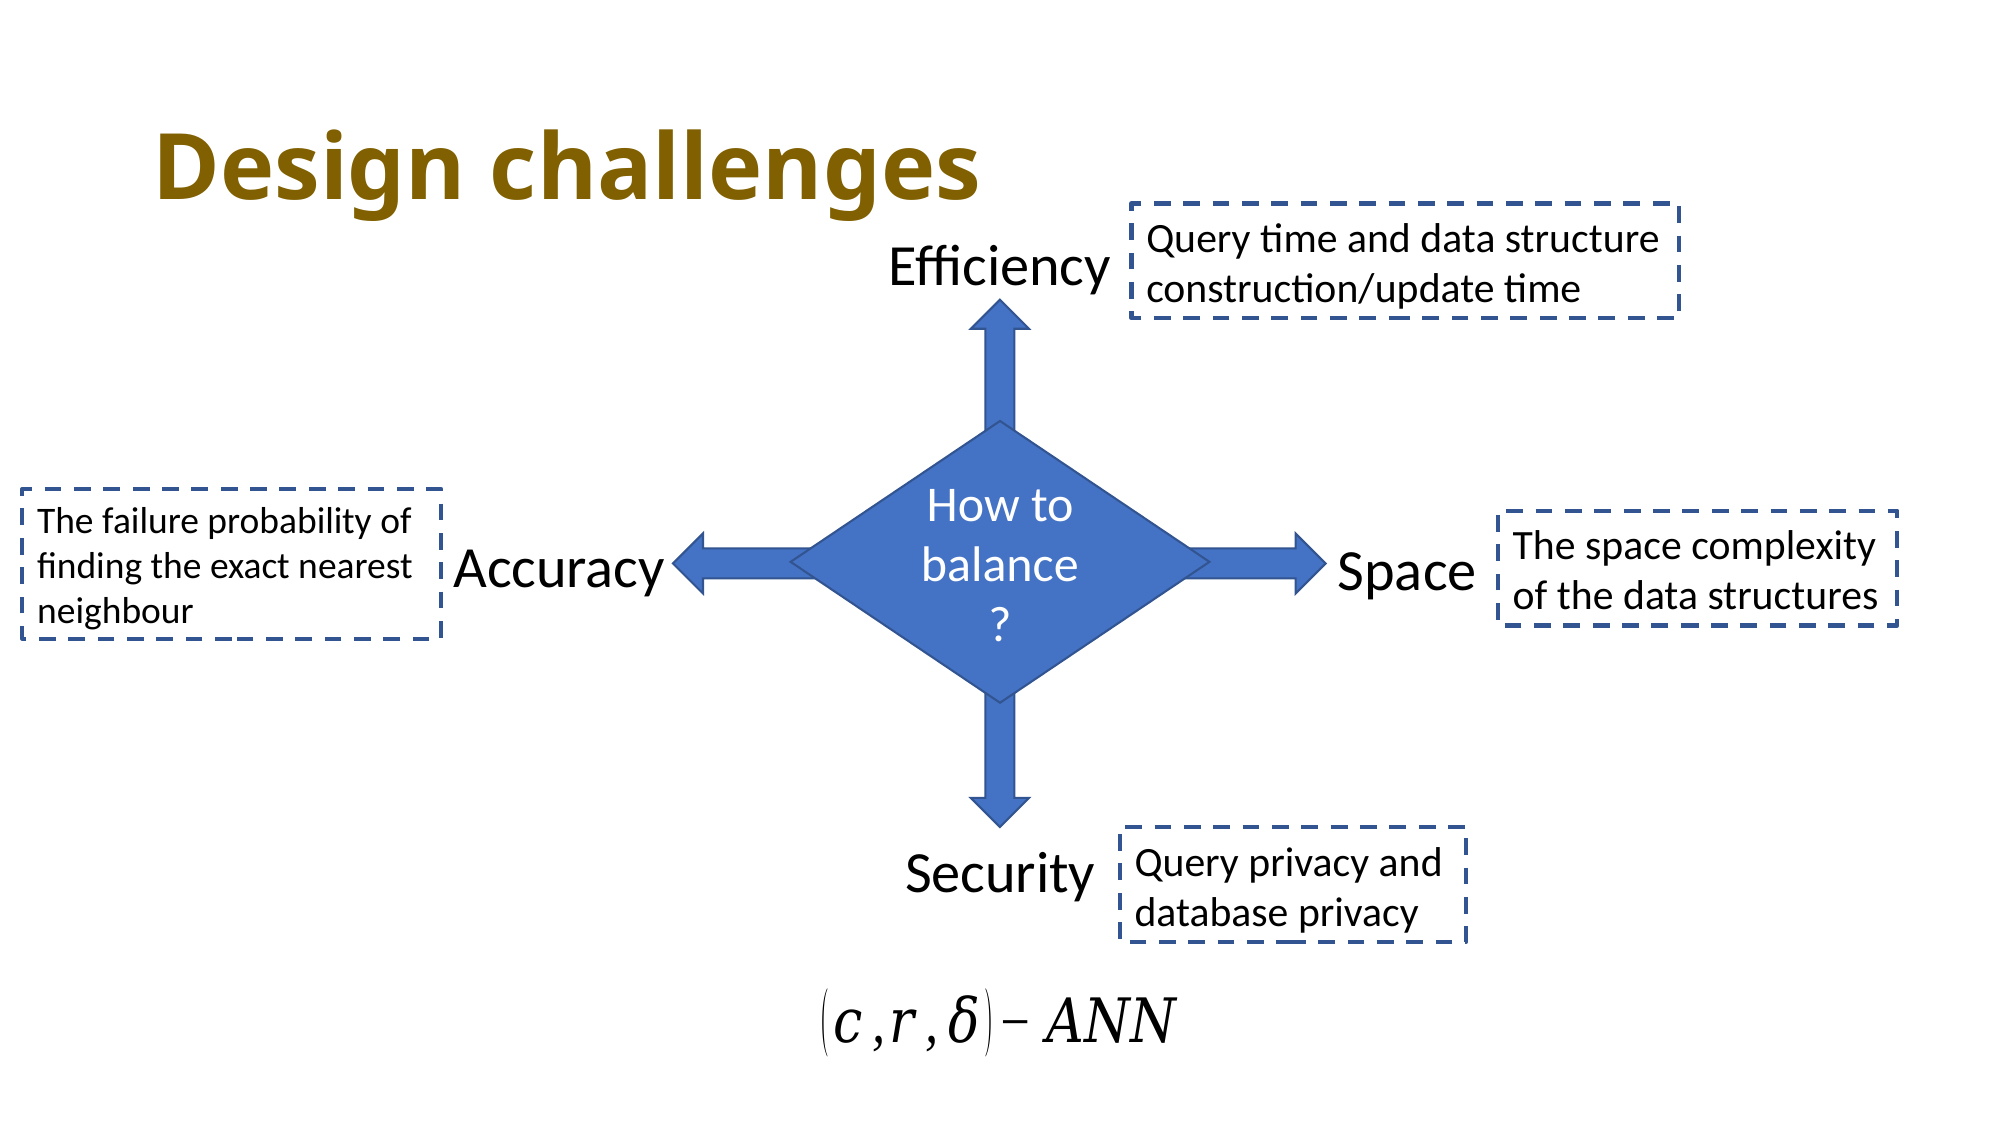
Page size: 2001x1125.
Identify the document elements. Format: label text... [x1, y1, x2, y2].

text_box Security [886, 827, 1114, 912]
text_box Efficiency [870, 219, 1130, 305]
text_box Space [1321, 524, 1494, 610]
text_box How to balance? [788, 419, 1212, 705]
text_box The failure probability of finding the exact nearest neighbour [22, 488, 442, 639]
text_box [1186, 530, 1328, 596]
text_box Query time and data structure construction/update time [1131, 203, 1680, 319]
text_box Query privacy and database privacy [1119, 826, 1467, 942]
text_box [671, 530, 814, 596]
title Design challenges [137, 61, 1863, 279]
text_box [968, 694, 1032, 829]
text_box [968, 298, 1032, 429]
text_box The space complexity of the data structures [1497, 510, 1898, 626]
text_box Accuracy [442, 521, 687, 607]
